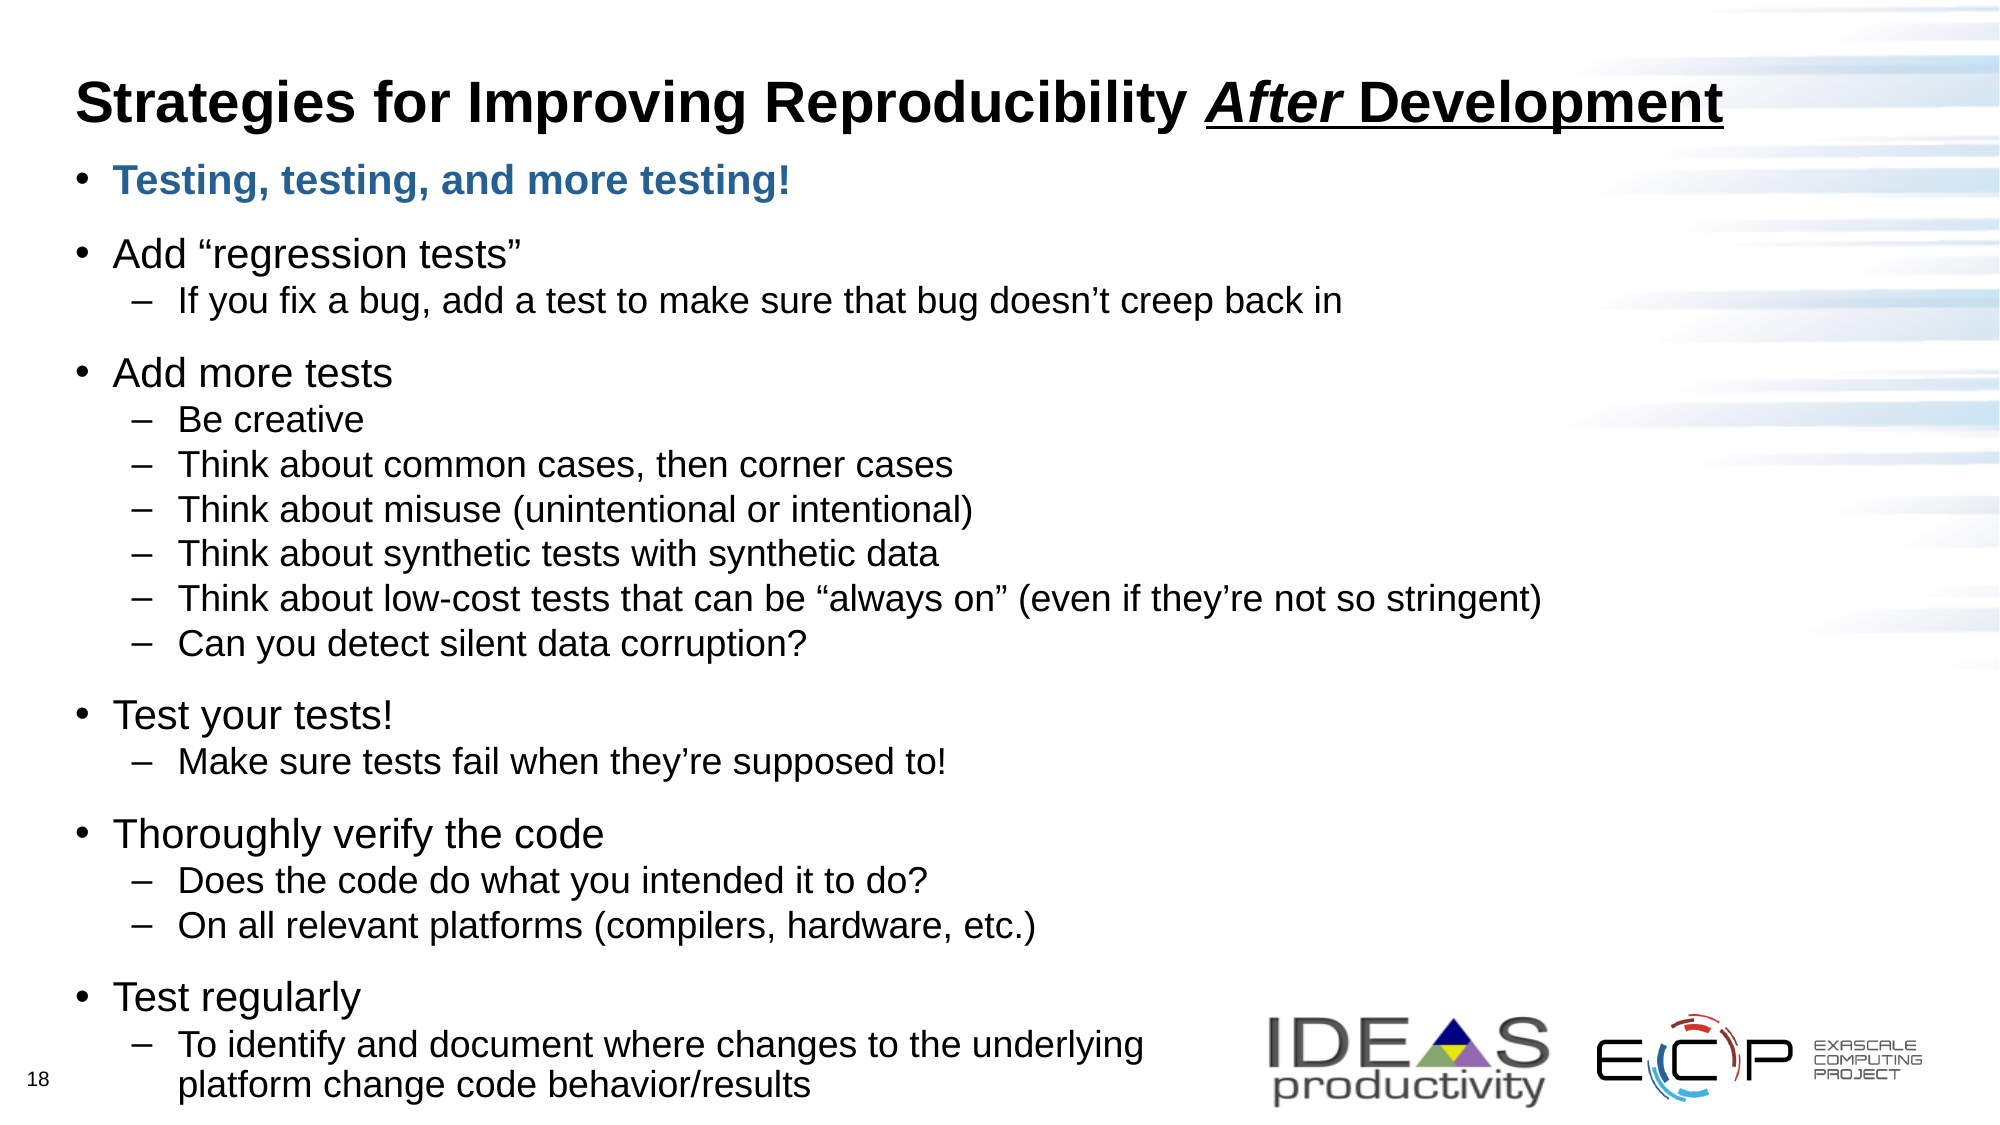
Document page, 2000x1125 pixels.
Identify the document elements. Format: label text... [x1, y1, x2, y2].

title Strategies for Improving Reproducibility After Development [59, 67, 1926, 150]
picture [1531, 0, 2000, 669]
picture [1597, 1014, 1922, 1102]
list Testing, testing, and more testing! Add “regression tests” If you fix a bug, add a test to make sure that bug doesn’t creep back in Add more tests Be creative Think about common cases, then corner cases Think about misuse (unintentional or intentional) Think about synthetic tests with synthetic data Think about low-cost tests that can be “always on” (even if they’re not so stringent) Can you detect silent data corruption? Test your tests! Make sure tests fail when they’re supposed to! Thoroughly verify the code Does the code do what you intended it to do? On all relevant platforms (compilers, hardware, etc.) Test regularly To identify and document where changes to the underlying platform change code behavior/results [59, 150, 1926, 816]
picture [1257, 1009, 1560, 1115]
